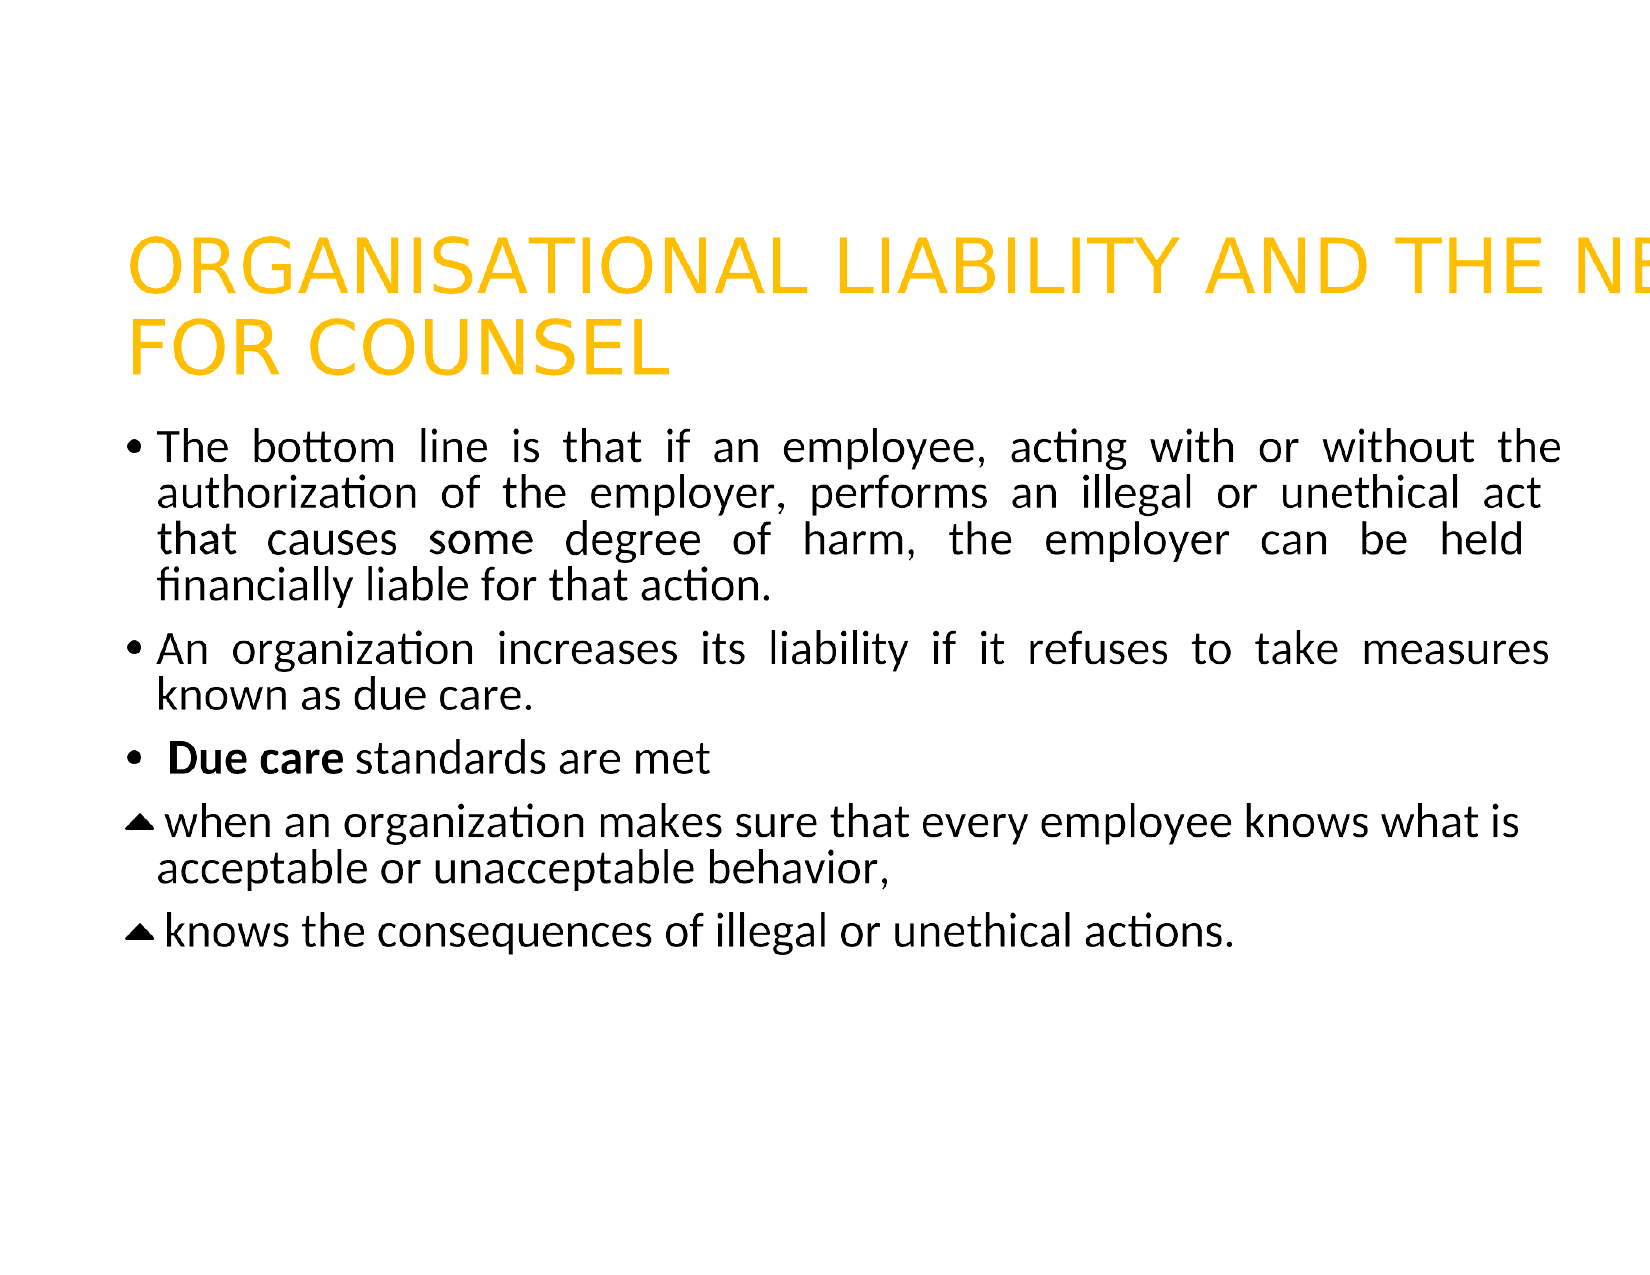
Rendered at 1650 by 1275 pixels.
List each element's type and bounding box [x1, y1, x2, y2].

text_box [158, 802, 1519, 891]
text_box [133, 319, 165, 375]
text_box [363, 318, 415, 376]
text_box [634, 319, 669, 375]
text_box [425, 319, 468, 376]
text_box [156, 474, 1542, 609]
picture [170, 741, 343, 774]
text_box [586, 319, 622, 375]
text_box [236, 319, 280, 375]
picture [127, 750, 141, 764]
picture [127, 438, 141, 453]
text_box [156, 629, 1548, 711]
picture [356, 739, 710, 774]
text_box [173, 318, 225, 376]
picture [125, 813, 154, 830]
text_box [535, 318, 575, 376]
text_box [310, 318, 355, 376]
picture [166, 912, 1233, 955]
picture [125, 923, 154, 940]
text_box [481, 319, 524, 375]
picture [127, 640, 141, 655]
picture [156, 427, 1560, 470]
picture [129, 236, 1650, 295]
